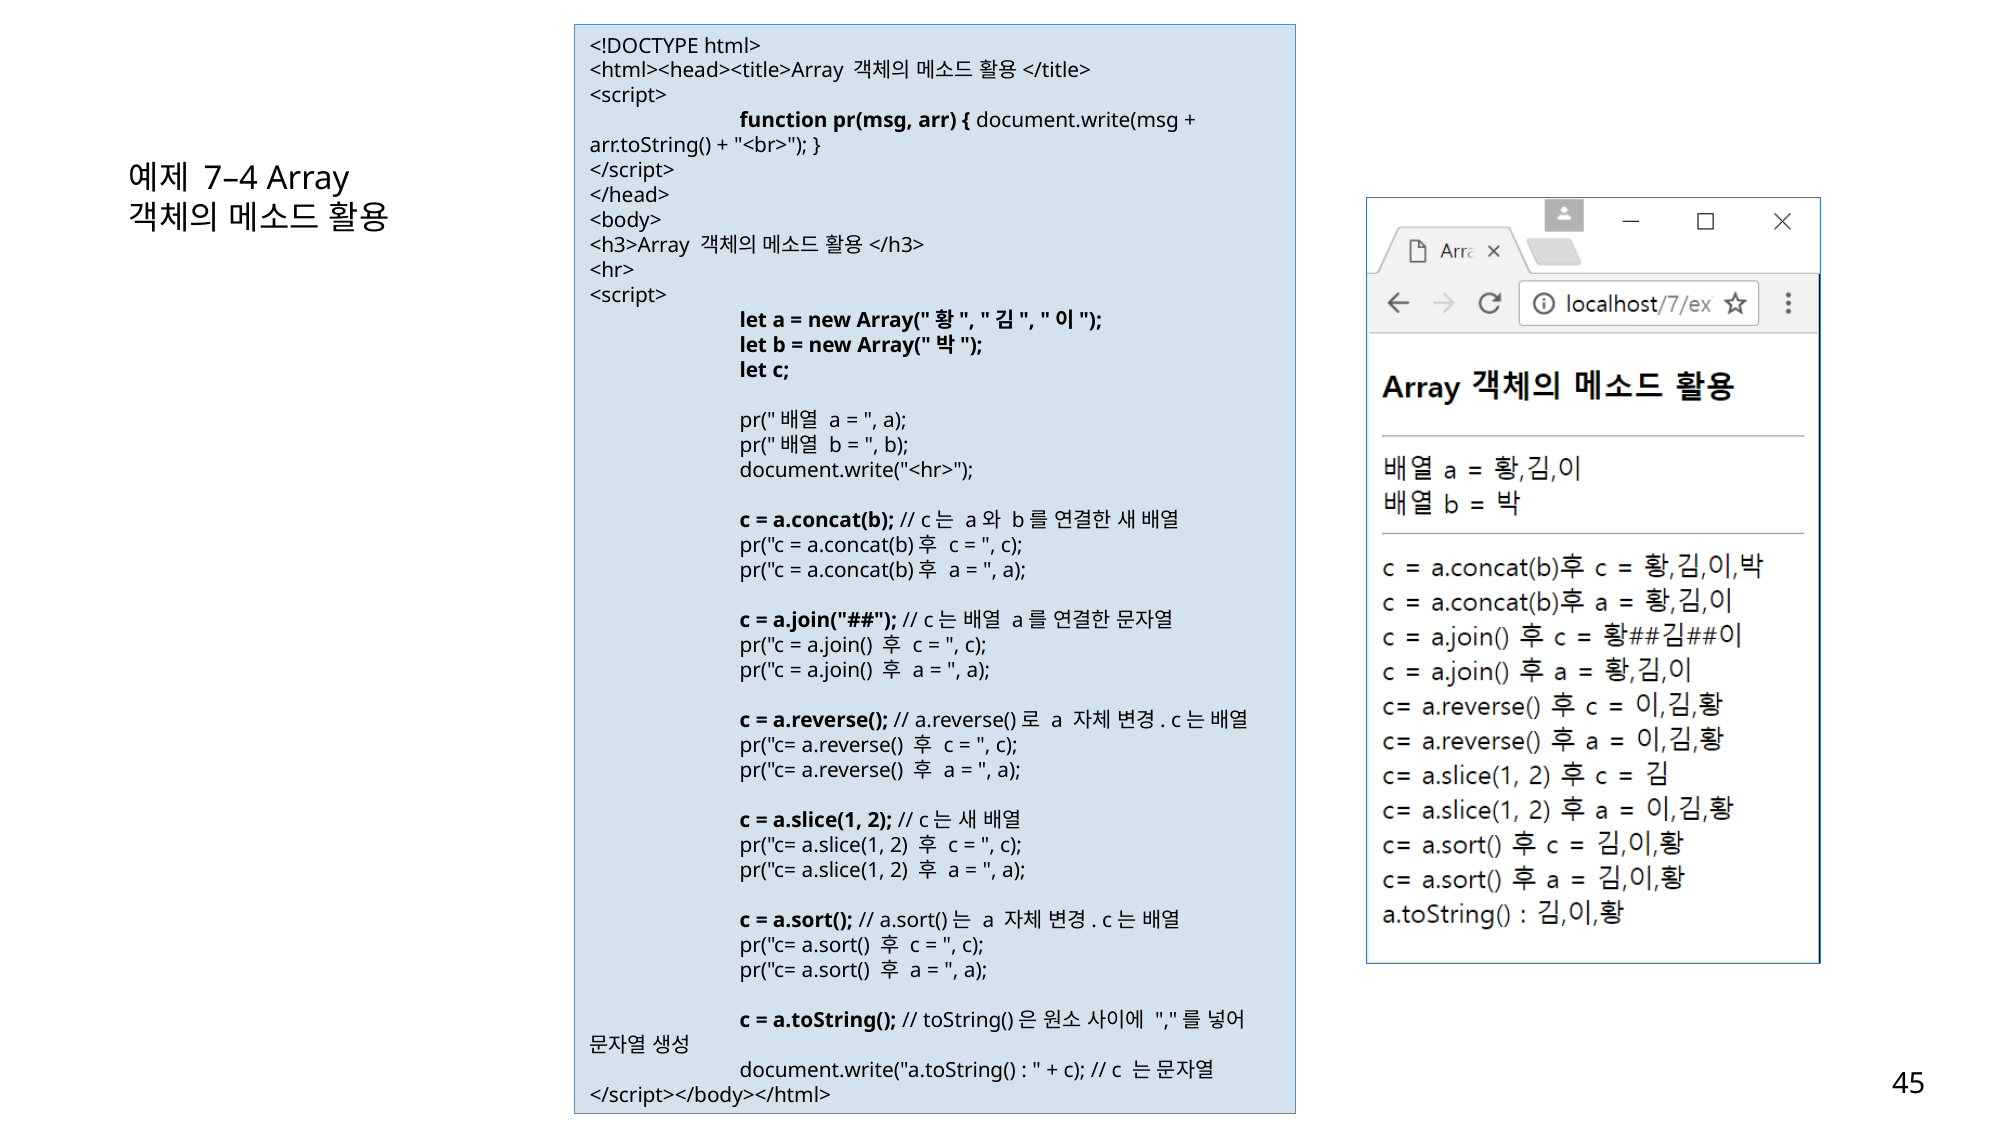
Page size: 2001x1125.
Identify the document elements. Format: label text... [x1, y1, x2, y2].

title 예제 7–4 Array 객체의 메소드 활용 [114, 149, 559, 244]
picture [1365, 197, 1821, 964]
text_box <!DOCTYPE html> <html><head><title>Array 객체의 메소드 활용</title> <script> function pr(msg, arr) { document.write(msg + arr.toString() + "<br>"); } </script> </head> <body> <h3>Array 객체의 메소드 활용</h3> <hr> <script> let a = new Array("황", "김", "이"); let b = new Array("박"); let c; pr("배열 a = ", a); pr("배열 b = ", b); document.write("<hr>"); c = a.concat(b); // c는 a와 b를 연결한 새 배열 pr("c = a.concat(b)후 c = ", c); pr("c = a.concat(b)후 a = ", a); c = a.join("##"); // c는 배열 a를 연결한 문자열 pr("c = a.join() 후 c = ", c); pr("c = a.join() 후 a = ", a); c = a.reverse(); // a.reverse()로 a 자체 변경. c는 배열 pr("c= a.reverse() 후 c = ", c); pr("c= a.reverse() 후 a = ", a); c = a.slice(1, 2); // c는 새 배열 pr("c= a.slice(1, 2) 후 c = ", c); pr("c= a.slice(1, 2) 후 a = ", a); c = a.sort(); // a.sort()는 a 자체 변경. c는 배열 pr("c= a.sort() 후 c = ", c); pr("c= a.sort() 후 a = ", a); c = a.toString(); // toString()은 원소 사이에 ","를 넣어 문자열 생성 document.write("a.toString() : " + c); // c 는 문자열 </script></body></html> [574, 24, 1296, 1114]
